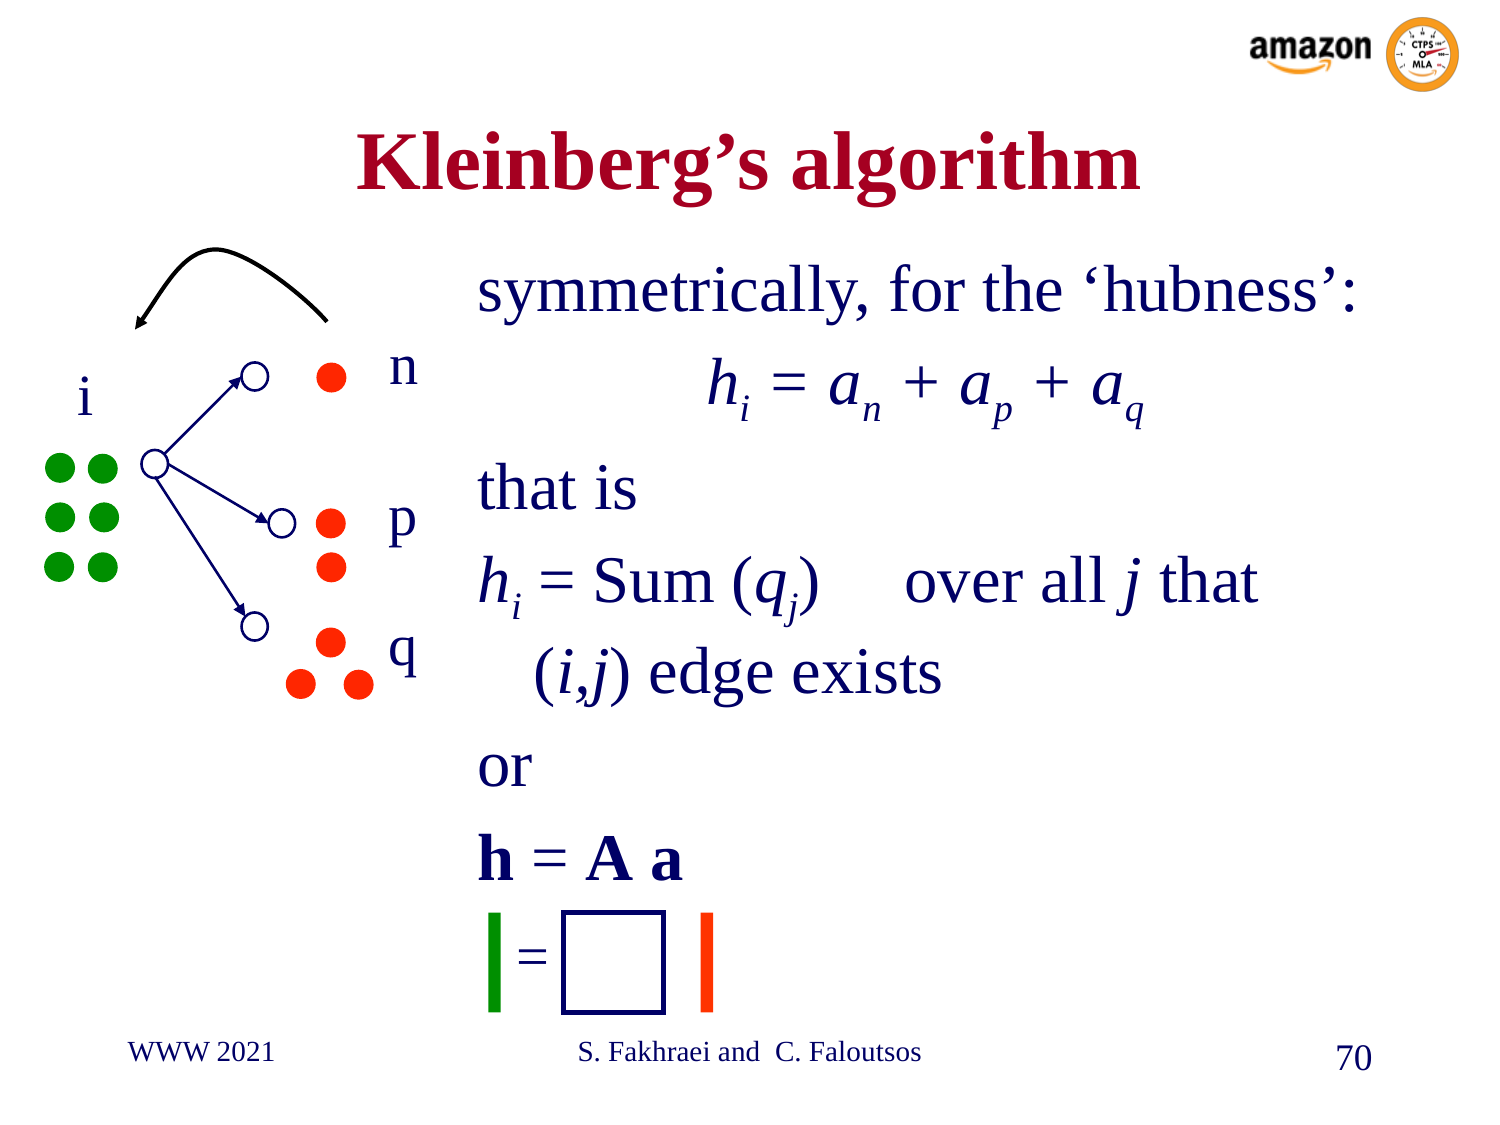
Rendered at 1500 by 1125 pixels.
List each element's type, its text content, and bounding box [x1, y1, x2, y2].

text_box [154, 479, 246, 616]
text_box [343, 669, 374, 700]
text_box [89, 502, 120, 533]
slide_number 70 [1074, 1024, 1388, 1101]
text_box [315, 627, 346, 658]
text_box n [374, 318, 434, 404]
text_box i [62, 350, 109, 435]
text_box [163, 376, 241, 453]
text_box [269, 509, 296, 538]
text_box [45, 502, 76, 533]
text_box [488, 910, 714, 1013]
text_box [316, 552, 347, 583]
title Kleinberg’s algorithm [112, 99, 1388, 213]
text_box [241, 362, 269, 391]
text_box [169, 463, 268, 524]
text_box p [373, 470, 433, 555]
list symmetrically, for the ‘hubness’: hi = an + ap + aq that is hi = Sum (qj) over all j that (i,j) edge exists or h = A a [462, 237, 1388, 1001]
text_box [87, 453, 118, 484]
footer S. Fakhraei and C. Faloutsos [512, 1024, 988, 1101]
text_box [87, 552, 118, 583]
text_box q [373, 600, 433, 685]
text_box [135, 249, 328, 330]
slide_number WWW 2021 [112, 1024, 426, 1101]
text_box [316, 362, 347, 393]
text_box [315, 508, 346, 539]
text_box [285, 668, 316, 699]
picture [1239, 16, 1460, 93]
text_box [45, 452, 76, 483]
text_box [141, 449, 167, 478]
text_box [241, 612, 268, 641]
text_box [44, 551, 75, 582]
